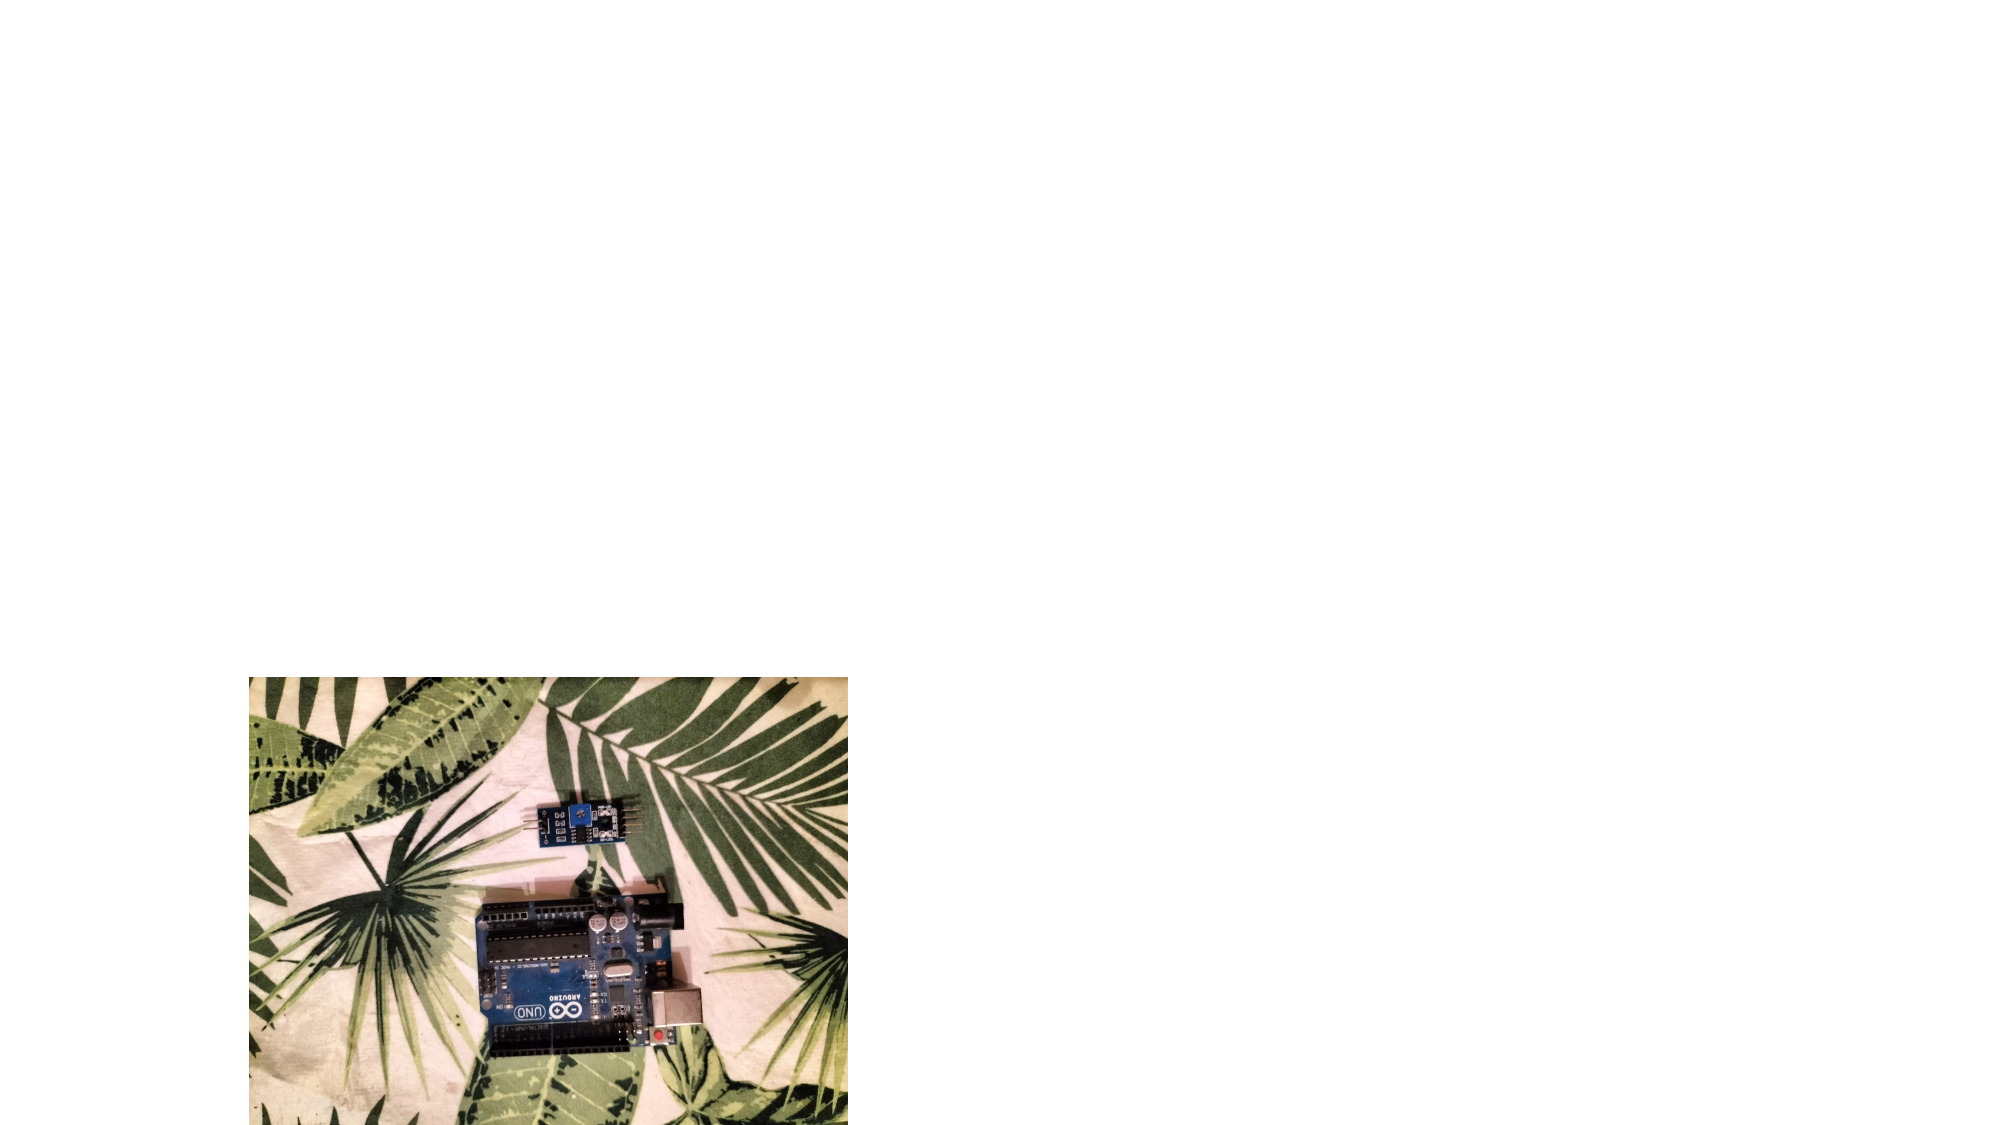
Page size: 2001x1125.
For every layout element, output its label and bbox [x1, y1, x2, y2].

picture [249, 677, 848, 1125]
